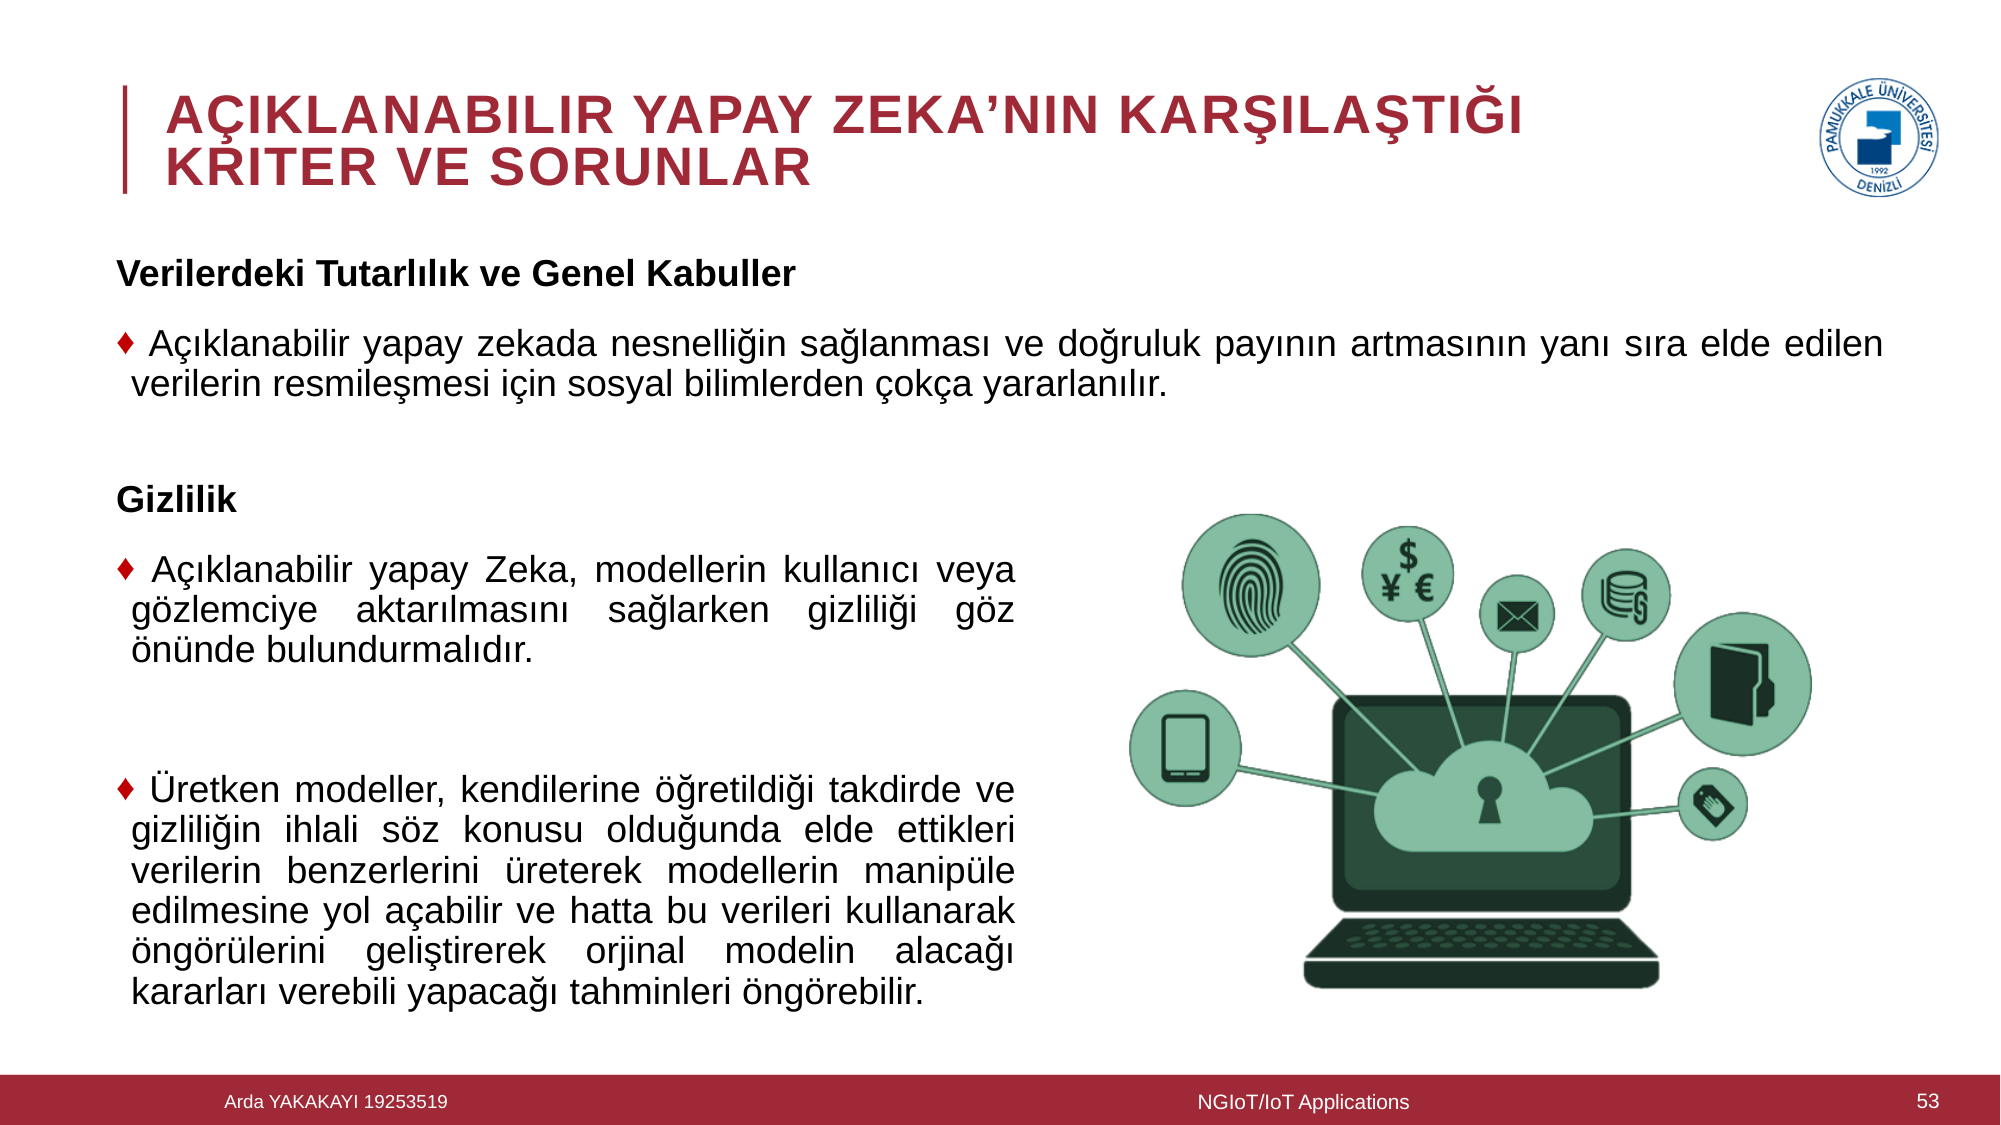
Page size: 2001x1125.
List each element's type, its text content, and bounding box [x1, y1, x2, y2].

picture [0, 0, 2001, 1125]
title Açıklanabilir Yapay Zeka’nın Karşılaştığı Kriter Ve Sorunlar [150, 72, 1883, 216]
text_box Gizlilik Açıklanabilir yapay Zeka, modellerin kullanıcı veya gözlemciye aktarılmasını sağlarken gizliliği göz önünde bulundurmalıdır. Üretken modeller, kendilerine öğretildiği takdirde ve gizliliğin ihlali söz konusu olduğunda elde ettikleri verilerin benzerlerini üreterek modellerin manipüle edilmesine yol açabilir ve hatta bu verileri kullanarak öngörülerini geliştirerek orjinal modelin alacağı kararları verebili yapacağı tahminleri öngörebilir. [108, 472, 1023, 1029]
footer NGIoT/IoT Applications [847, 1076, 1761, 1125]
list Verilerdeki Tutarlılık ve Genel Kabuller Açıklanabilir yapay zekada nesnelliğin sağlanması ve doğruluk payının artmasının yanı sıra elde edilen verilerin resmileşmesi için sosyal bilimlerden çokça yararlanılır. [108, 246, 1892, 425]
slide_number 53 [1850, 1077, 1955, 1123]
